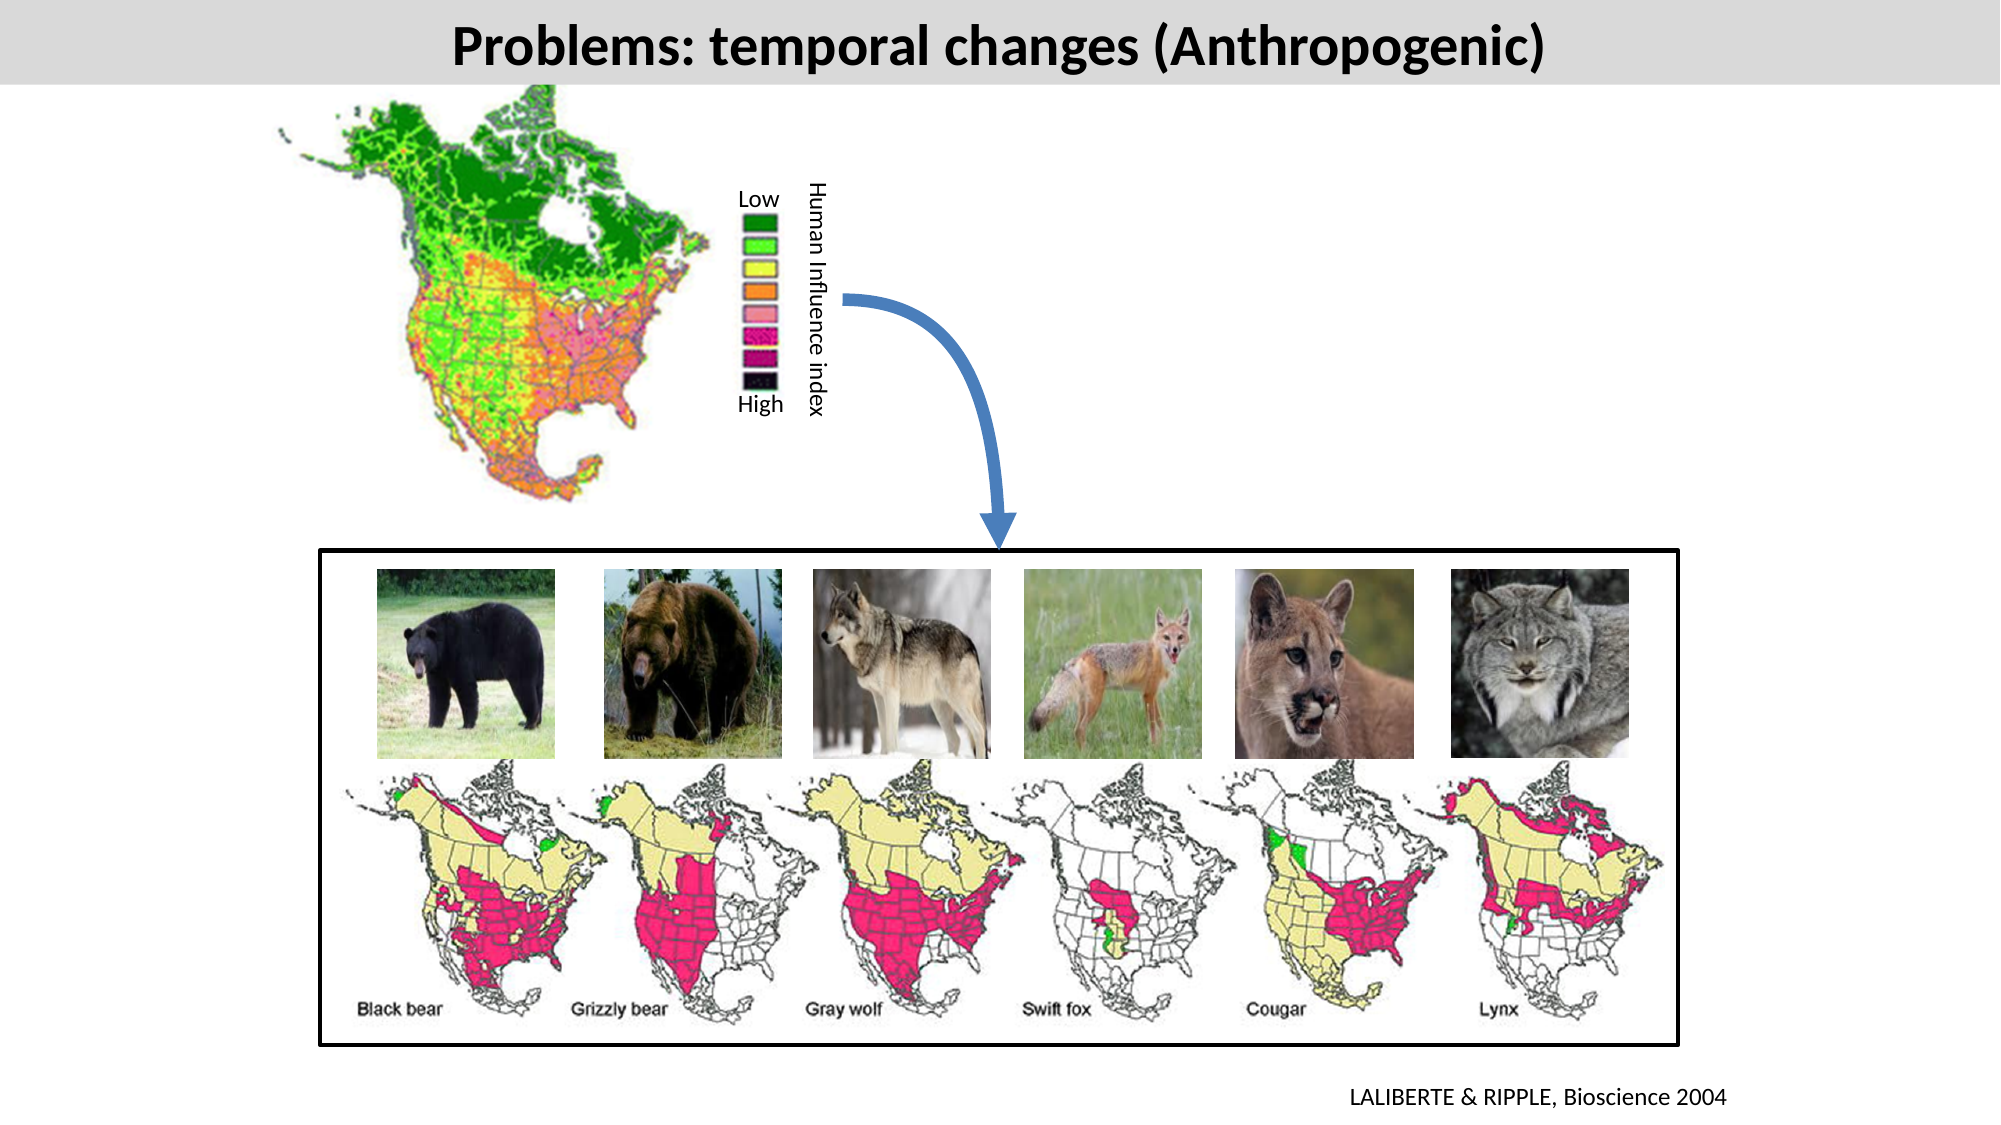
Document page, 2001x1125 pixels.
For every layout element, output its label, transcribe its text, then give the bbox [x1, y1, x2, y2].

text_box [319, 299, 1679, 1046]
text_box LALIBERTE & RIPPLE, Bioscience 2004 [1335, 1073, 1743, 1118]
text_box Human Influence index [797, 167, 843, 298]
picture [249, 50, 790, 519]
text_box Problems: temporal changes (Anthropogenic) [0, 0, 2000, 85]
